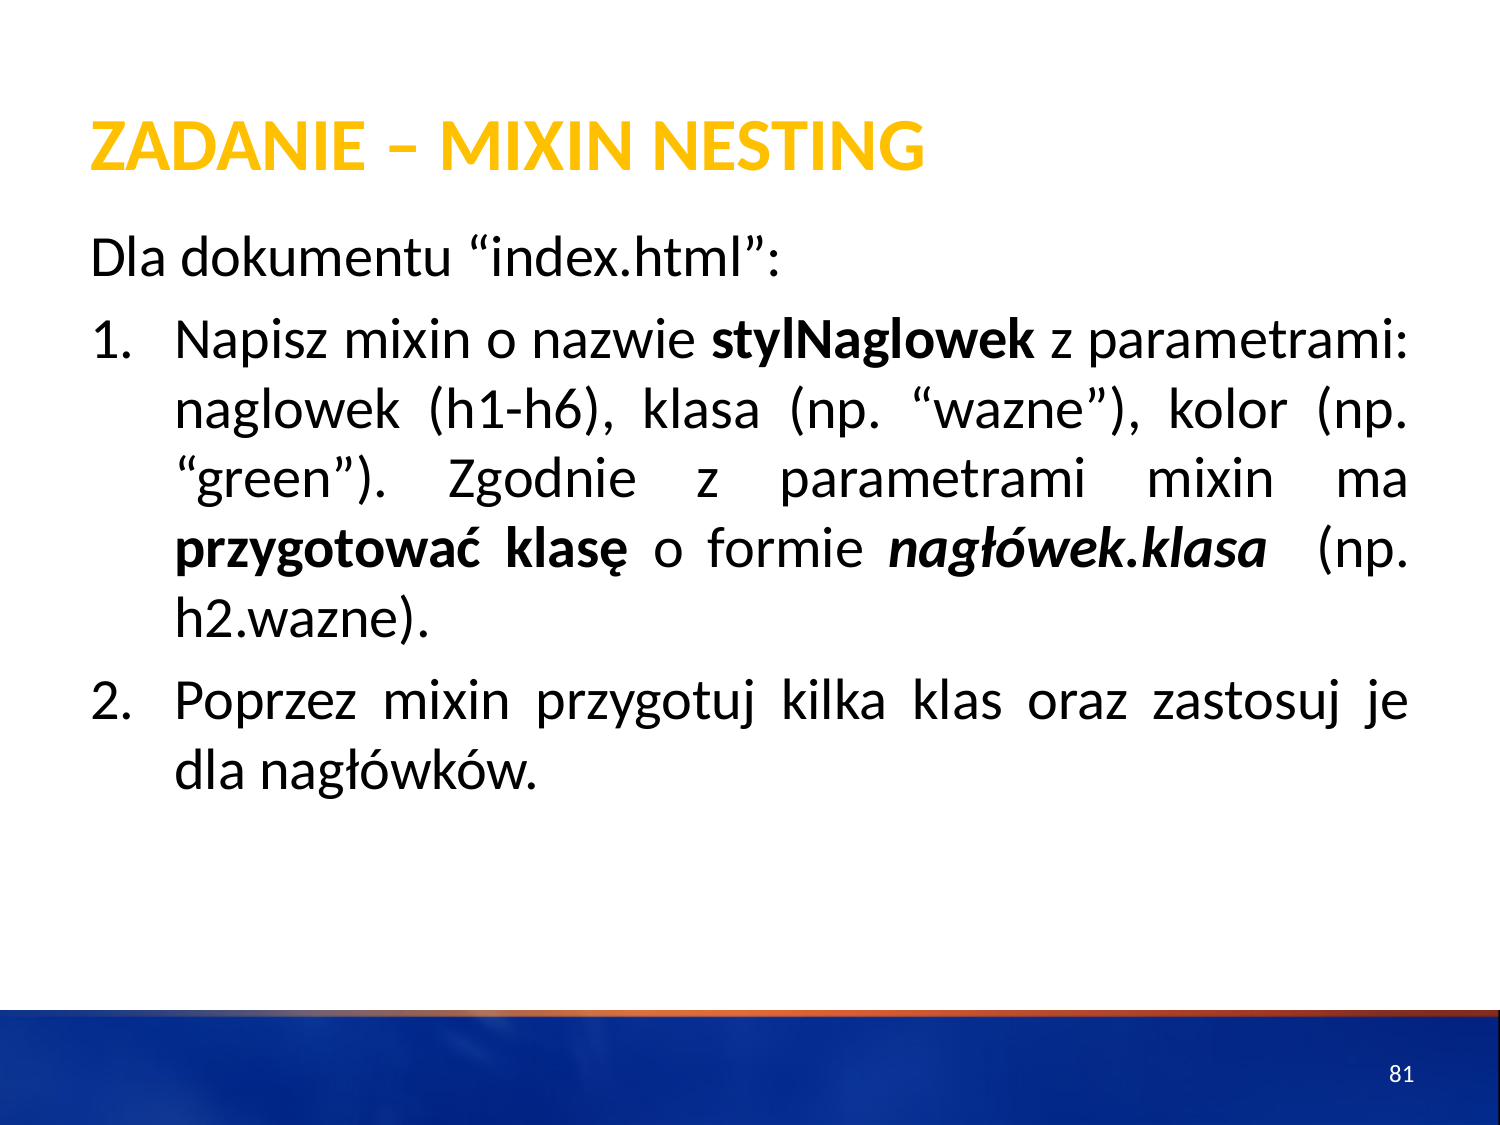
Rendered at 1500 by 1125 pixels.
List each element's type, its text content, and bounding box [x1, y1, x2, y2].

picture [0, 1010, 1500, 1125]
slide_number 81 [1215, 1042, 1430, 1103]
title ZADANIE – Mixin Nesting [75, 93, 1425, 188]
list Dla dokumentu “index.html”: Napisz mixin o nazwie stylNaglowek z parametrami: naglowek (h1-h6), klasa (np. “wazne”), kolor (np. “green”). Zgodnie z parametrami mixin ma przygotować klasę o formie nagłówek.klasa (np. h2.wazne). Poprzez mixin przygotuj kilka klas oraz zastosuj je dla nagłówków. [75, 210, 1425, 1005]
